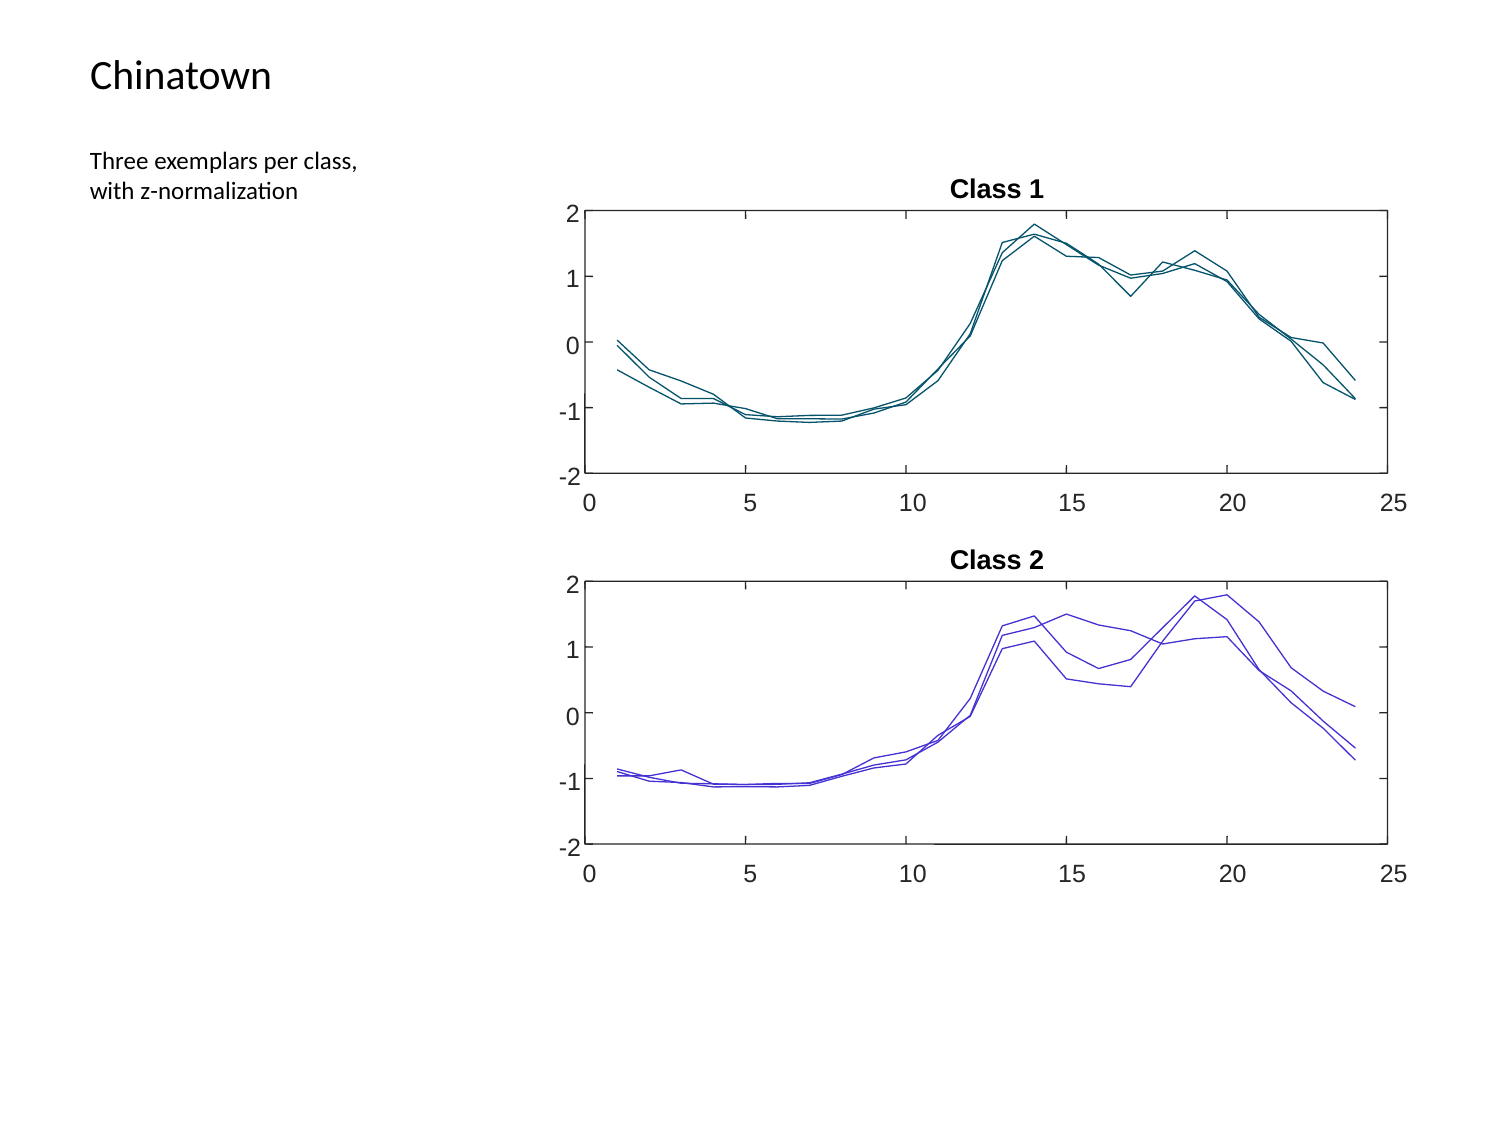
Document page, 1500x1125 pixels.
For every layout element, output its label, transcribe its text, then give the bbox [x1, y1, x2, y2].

title Chinatown [75, 45, 375, 100]
text_box Three exemplars per class, with z-normalization [74, 137, 375, 213]
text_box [553, 171, 1414, 891]
